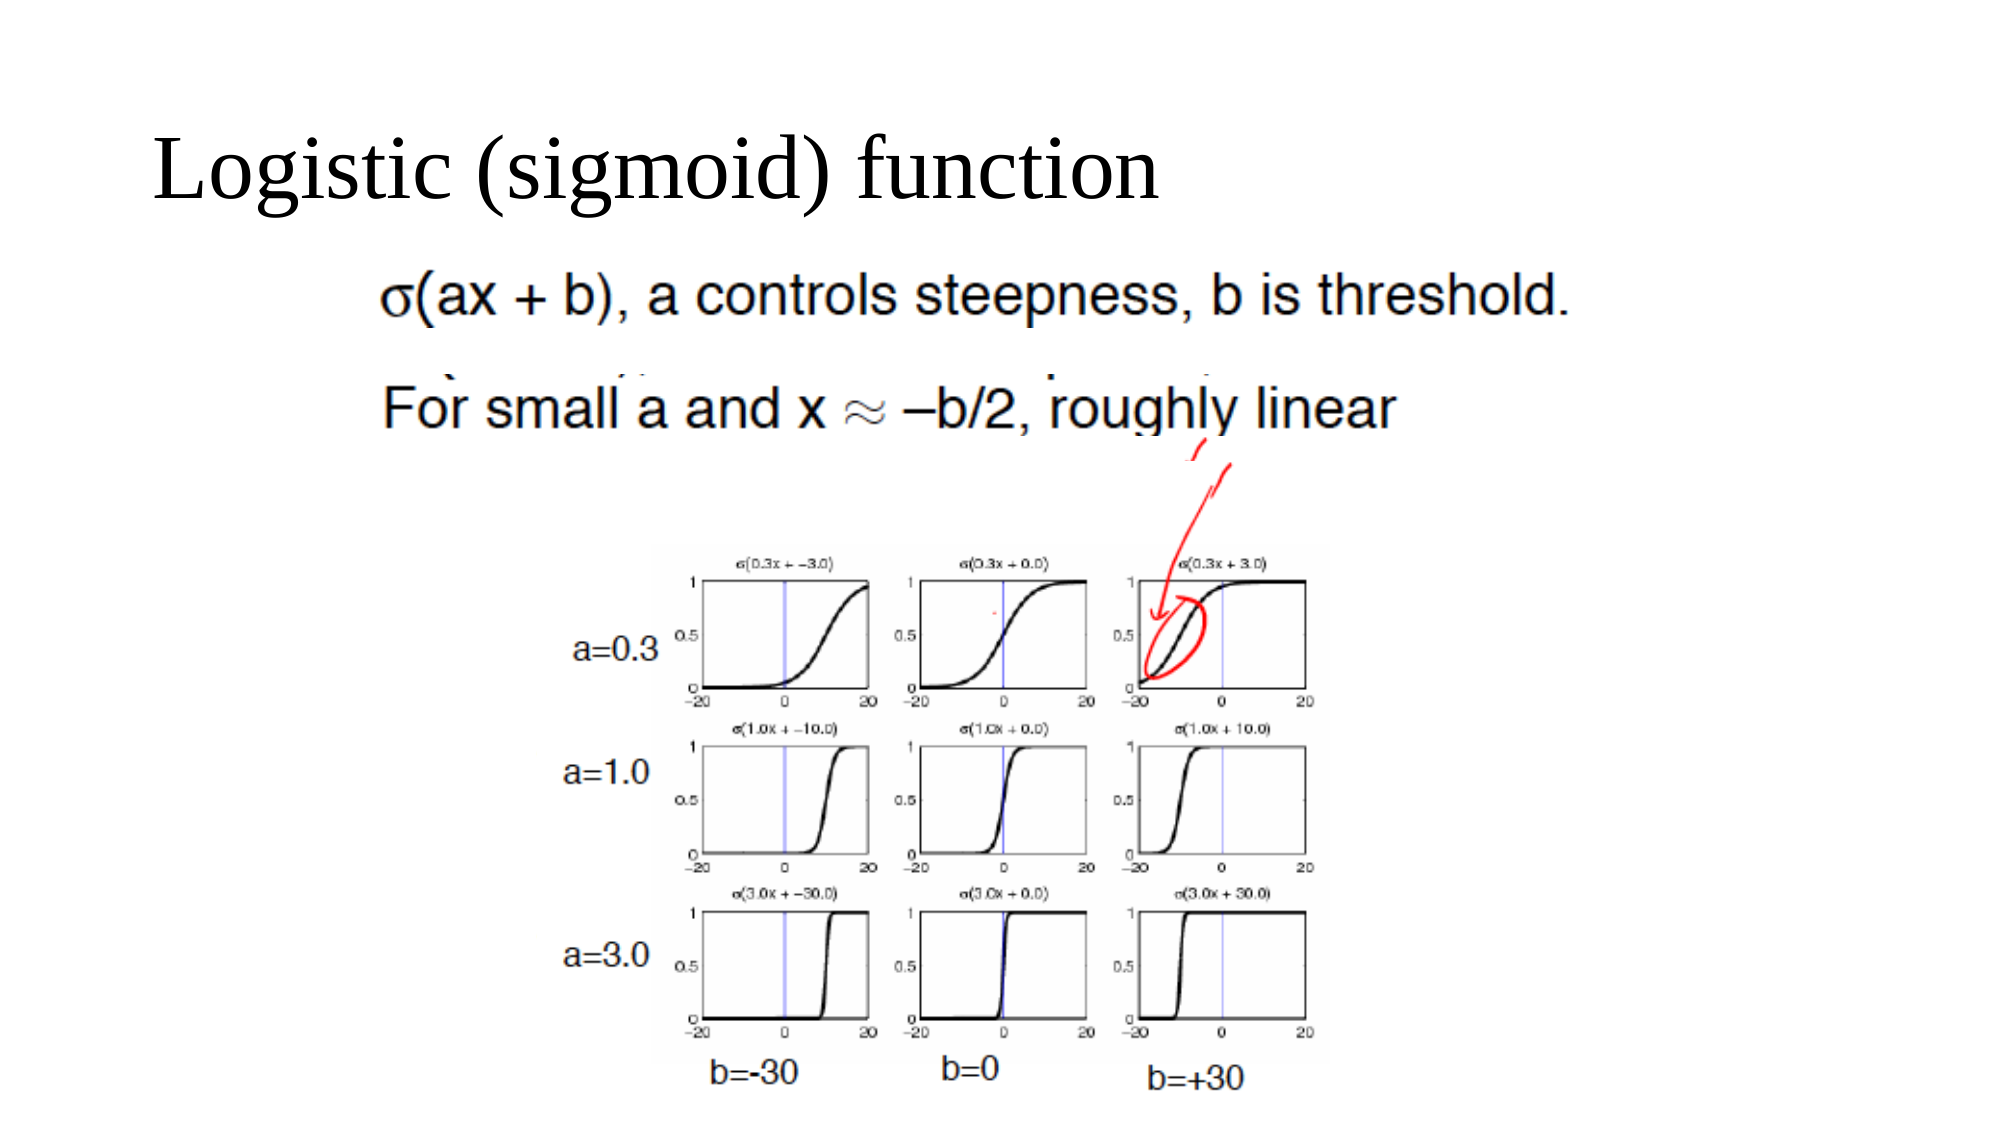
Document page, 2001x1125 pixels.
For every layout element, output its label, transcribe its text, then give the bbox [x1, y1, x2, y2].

title Logistic (sigmoid) function [137, 59, 1863, 278]
picture [373, 258, 1580, 328]
picture [373, 374, 1407, 1123]
